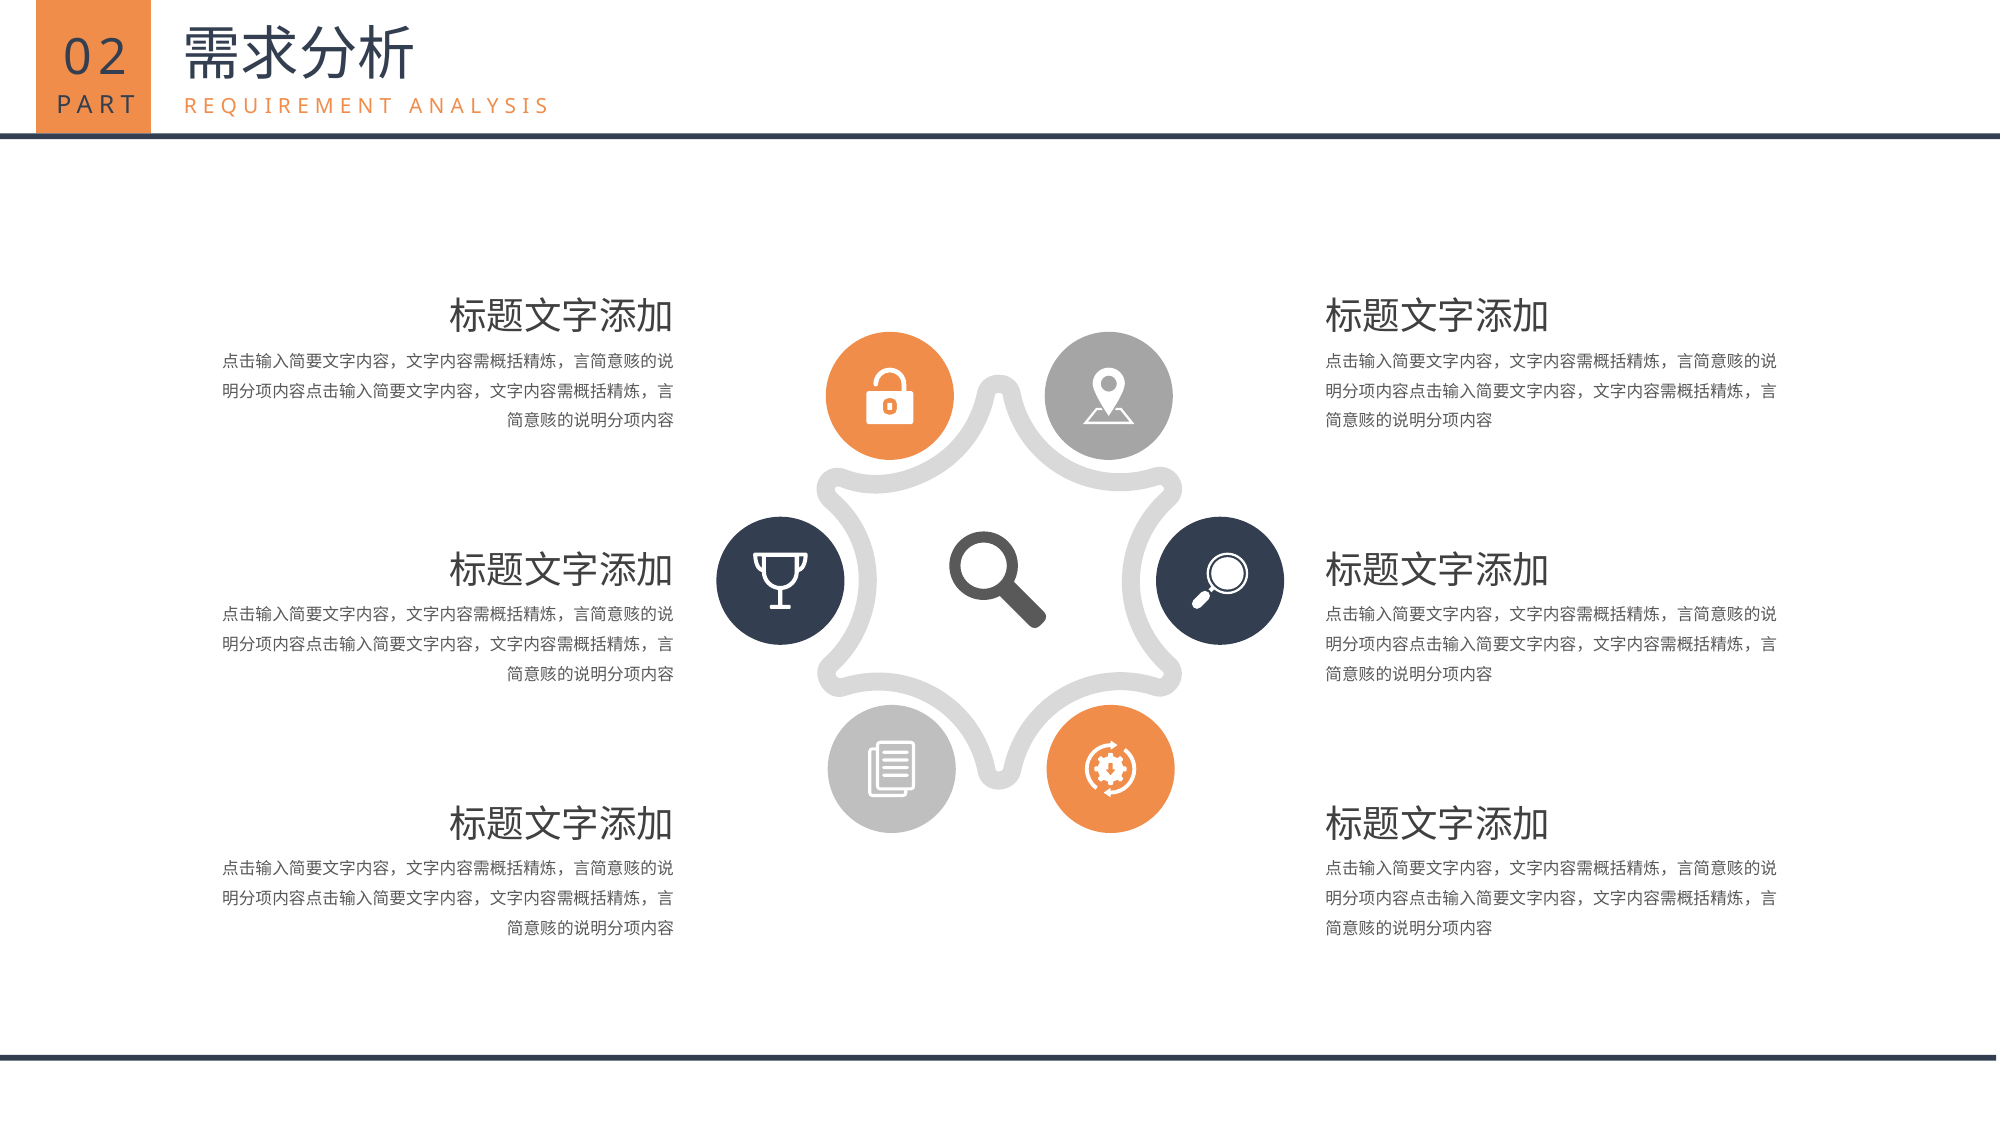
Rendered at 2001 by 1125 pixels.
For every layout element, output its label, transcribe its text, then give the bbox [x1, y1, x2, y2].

text_box 需求分析 [167, 8, 431, 94]
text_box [202, 783, 690, 944]
text_box REQUIREMENT ANALYSIS [168, 81, 606, 125]
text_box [1156, 516, 1285, 645]
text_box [1310, 783, 1798, 944]
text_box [825, 331, 954, 460]
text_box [1044, 331, 1173, 460]
text_box [0, 132, 2000, 140]
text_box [202, 529, 690, 690]
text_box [1310, 275, 1798, 436]
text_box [827, 704, 956, 834]
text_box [202, 275, 690, 436]
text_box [35, 0, 156, 134]
text_box [949, 531, 1047, 628]
text_box [0, 1054, 1997, 1062]
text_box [1046, 704, 1175, 834]
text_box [716, 516, 845, 645]
text_box [816, 374, 1183, 790]
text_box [1310, 529, 1798, 690]
